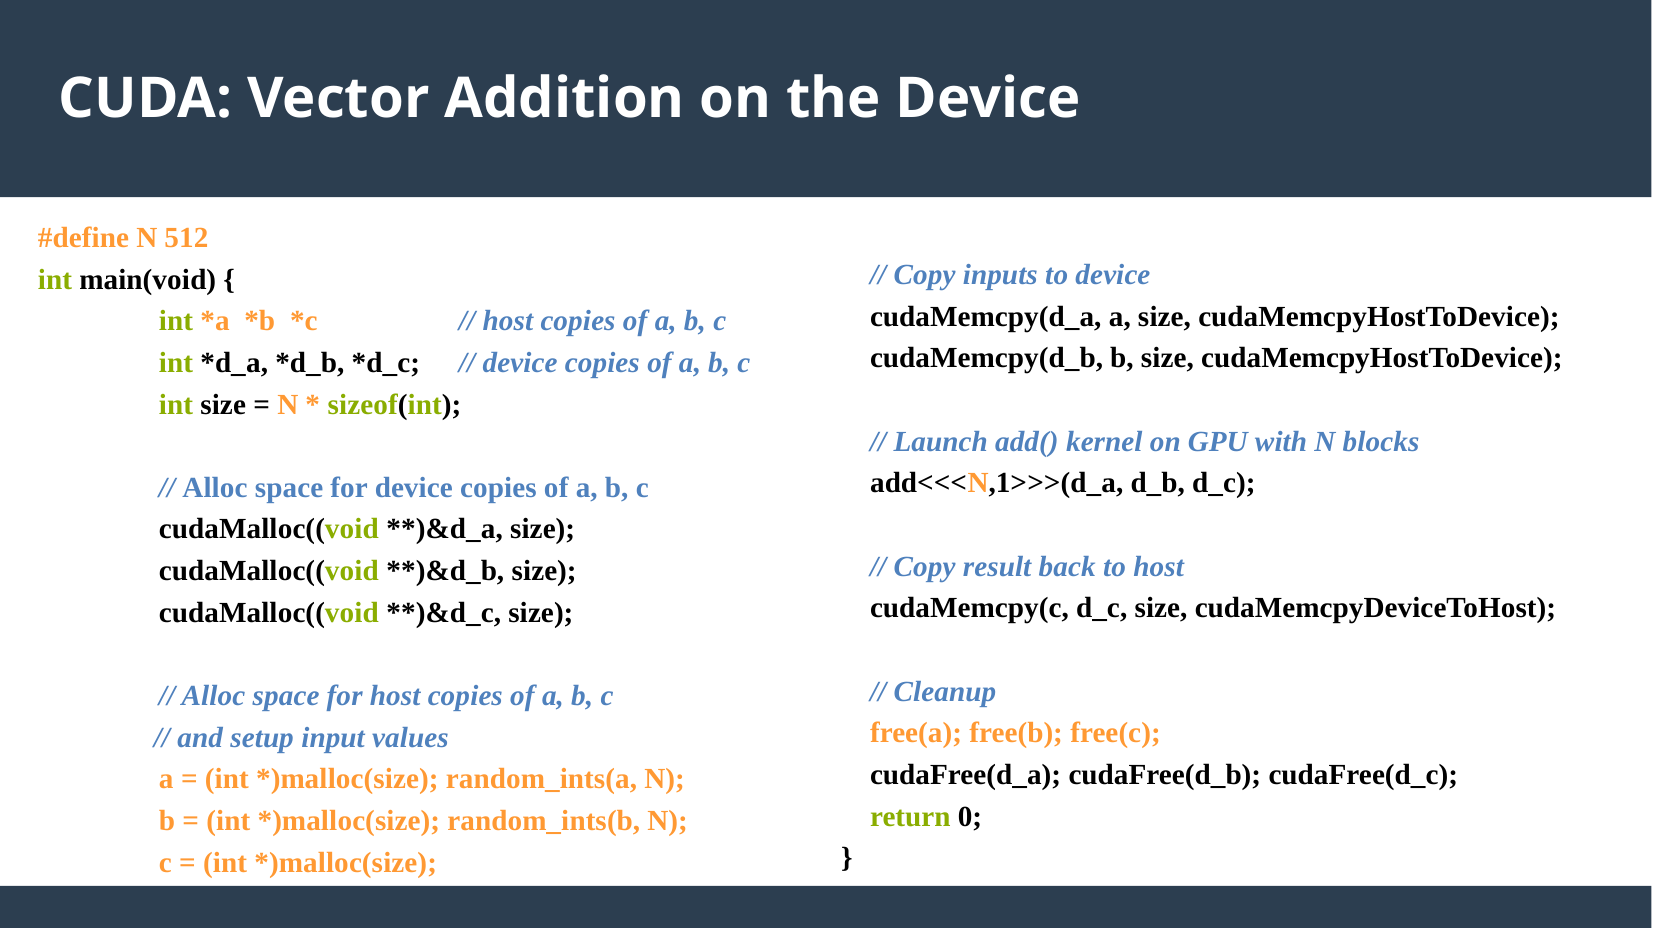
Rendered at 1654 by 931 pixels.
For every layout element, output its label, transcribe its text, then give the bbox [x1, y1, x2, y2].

text_box // Copy inputs to device cudaMemcpy(d_a, a, size, cudaMemcpyHostToDevice); cudaMemcpy(d_b, b, size, cudaMemcpyHostToDevice); // Launch add() kernel on GPU with N blocks add<<<N,1>>>(d_a, d_b, d_c); // Copy result back to host cudaMemcpy(c, d_c, size, cudaMemcpyDeviceToHost); // Cleanup free(a); free(b); free(c); cudaFree(d_a); cudaFree(d_b); cudaFree(d_c); return 0; } [797, 248, 1642, 886]
text_box #define N 512 int main(void) { int *a, *b, *c; // host copies of a, b, c int *d_a, *d_b, *d_c; // device copies of a, b, c int size = N * sizeof(int); // Alloc space for device copies of a, b, c cudaMalloc((void **)&d_a, size); cudaMalloc((void **)&d_b, size); cudaMalloc((void **)&d_c, size); // Alloc space for host copies of a, b, c // and setup input values a = (int *)malloc(size); random_ints(a, N); b = (int *)malloc(size); random_ints(b, N); c = (int *)malloc(size); [0, 211, 886, 821]
text_box CUDA: Vector Addition on the Device [58, 37, 1593, 153]
